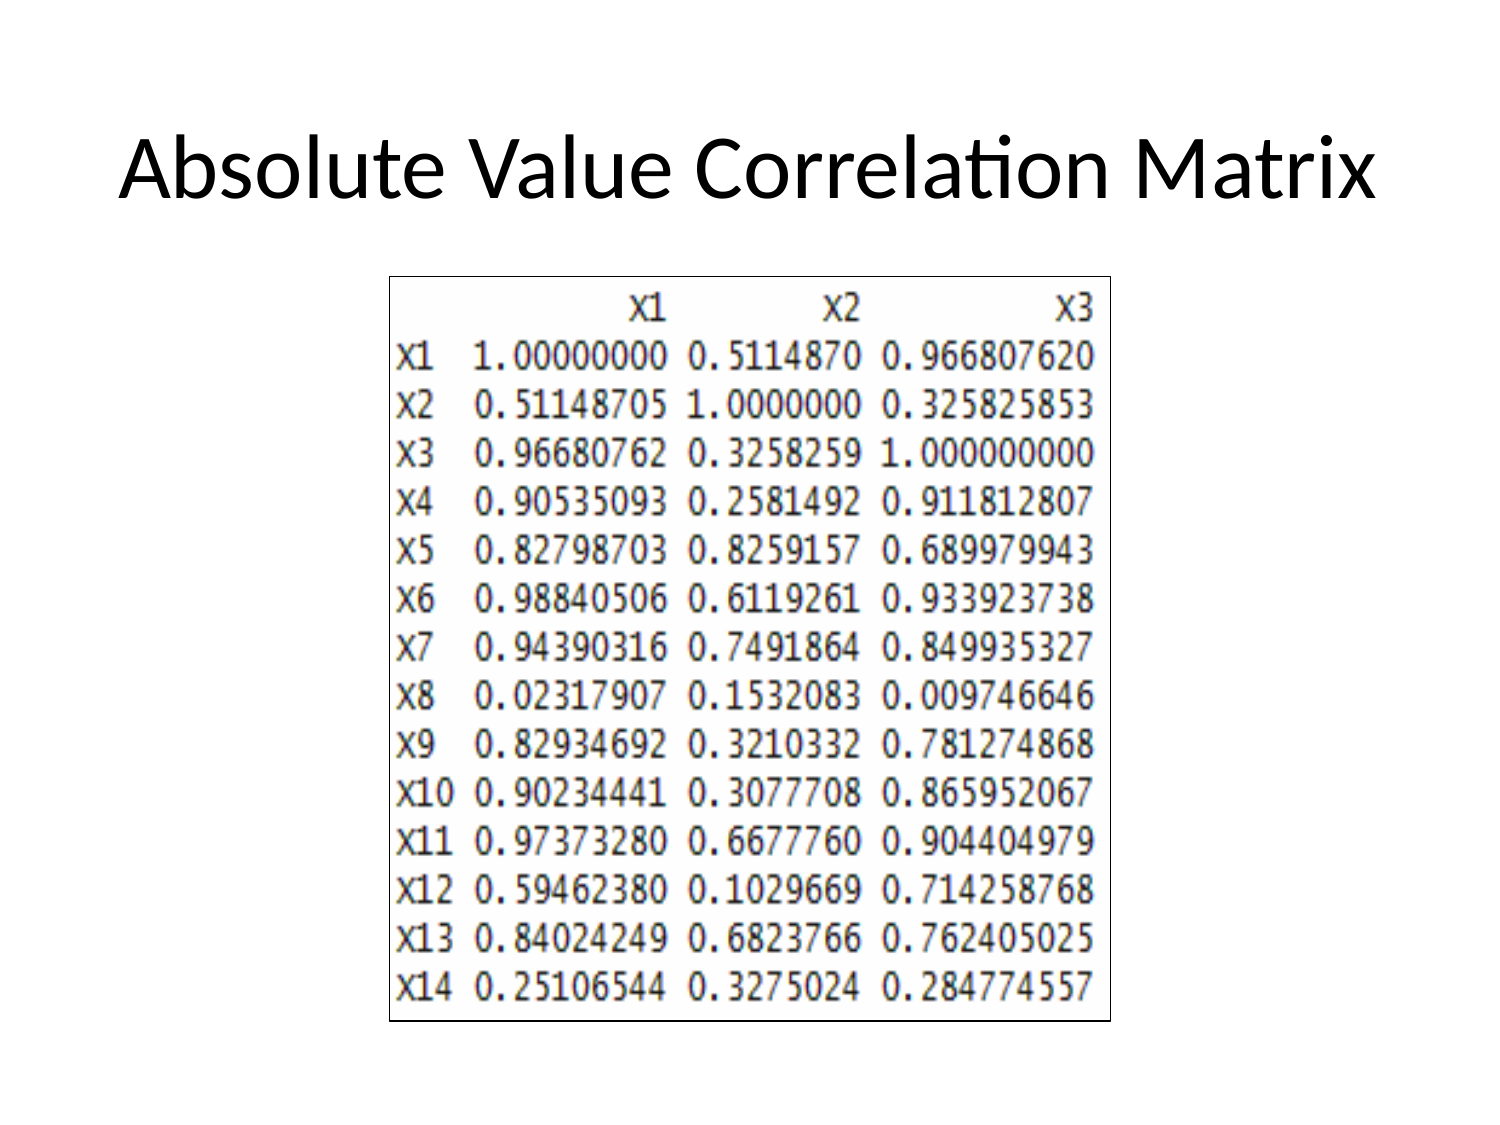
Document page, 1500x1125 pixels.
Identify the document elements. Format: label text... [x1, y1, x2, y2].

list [389, 277, 1110, 1021]
title Absolute Value Correlation Matrix [103, 59, 1397, 278]
